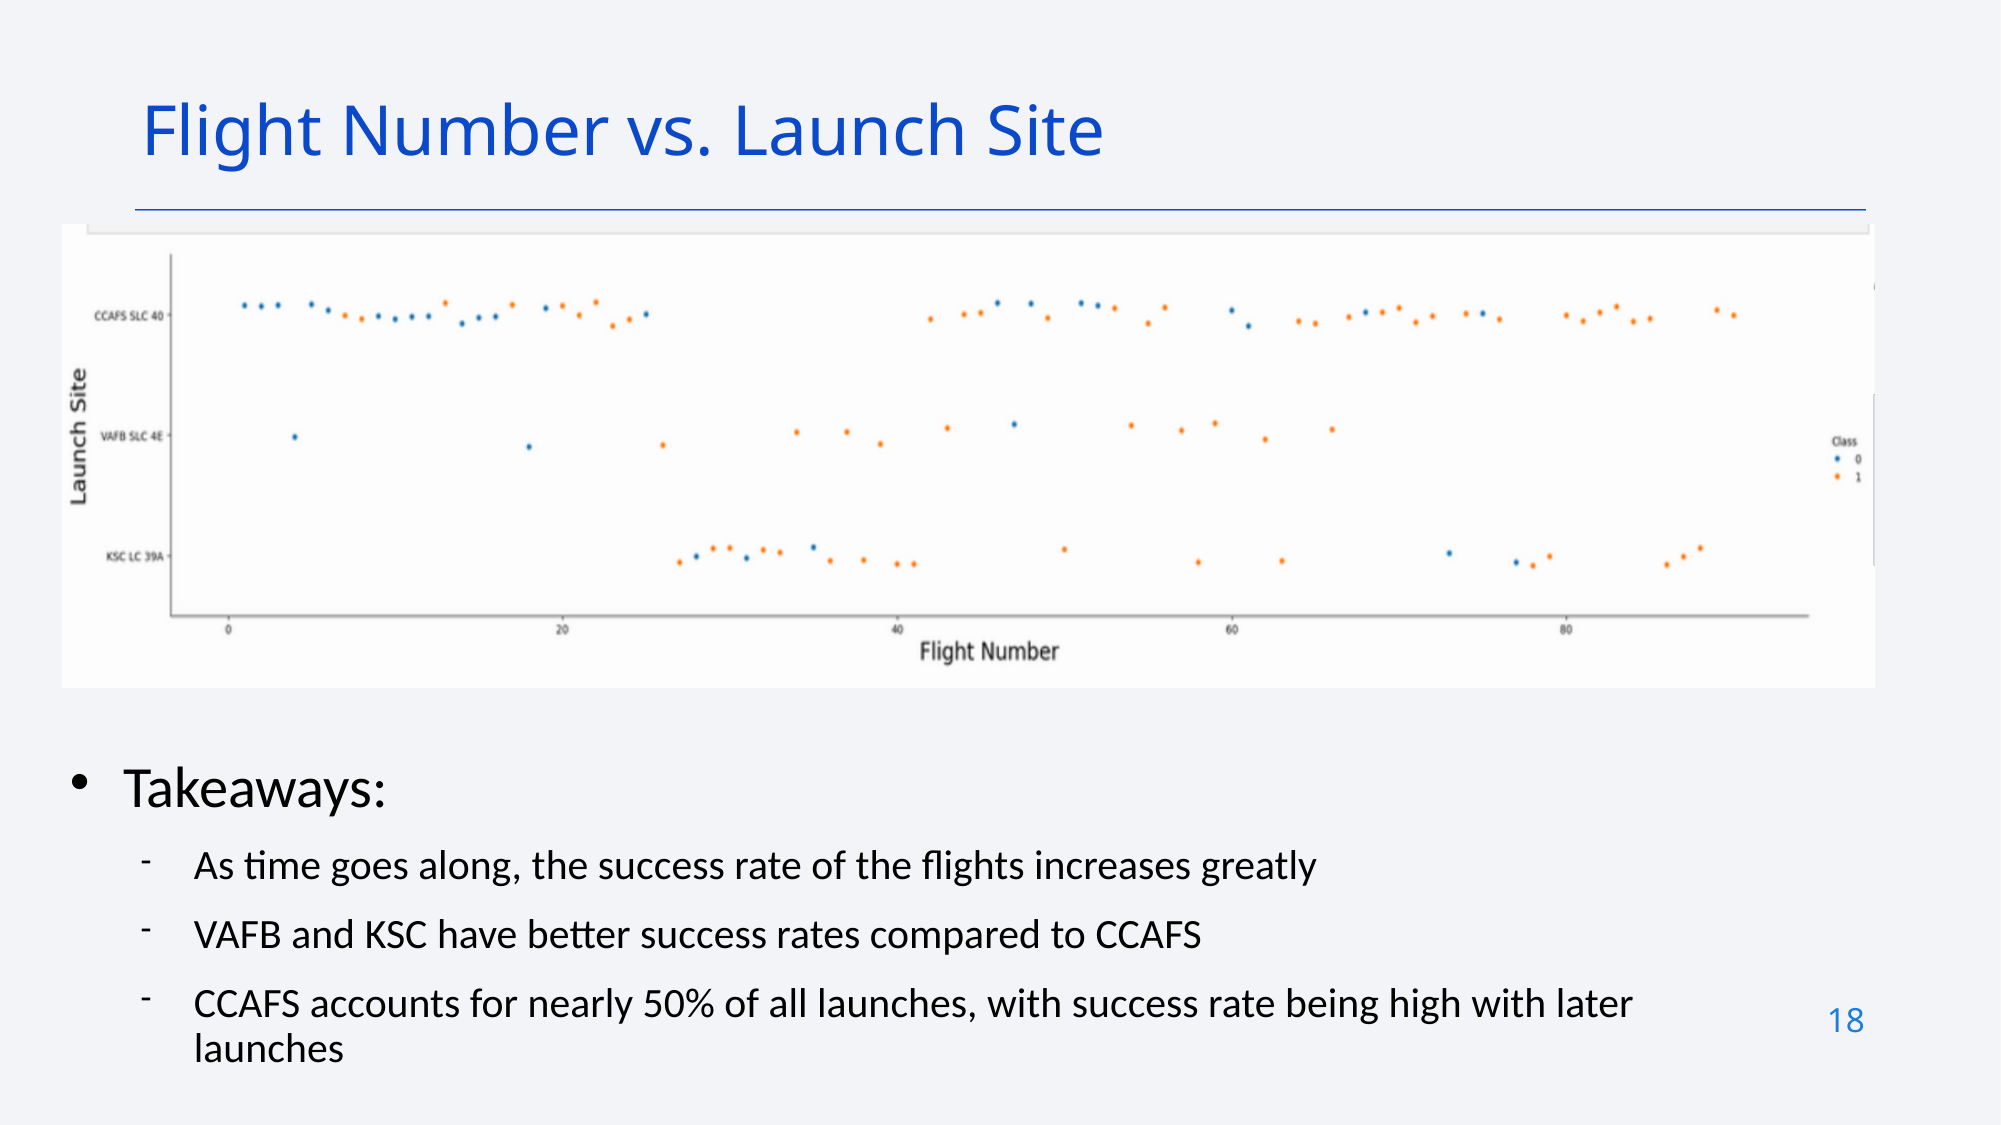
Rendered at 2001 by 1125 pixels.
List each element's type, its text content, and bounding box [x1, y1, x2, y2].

slide_number 18 [1429, 988, 1880, 1055]
text_box Flight Number vs. Launch Site [126, 88, 1852, 179]
picture [0, 0, 2001, 1125]
list Takeaways: As time goes along, the success rate of the flights increases greatly VAFB and KSC have better success rates compared to CCAFS CCAFS accounts for nearly 50% of all launches, with success rate being high with later launches [37, 750, 1800, 1088]
